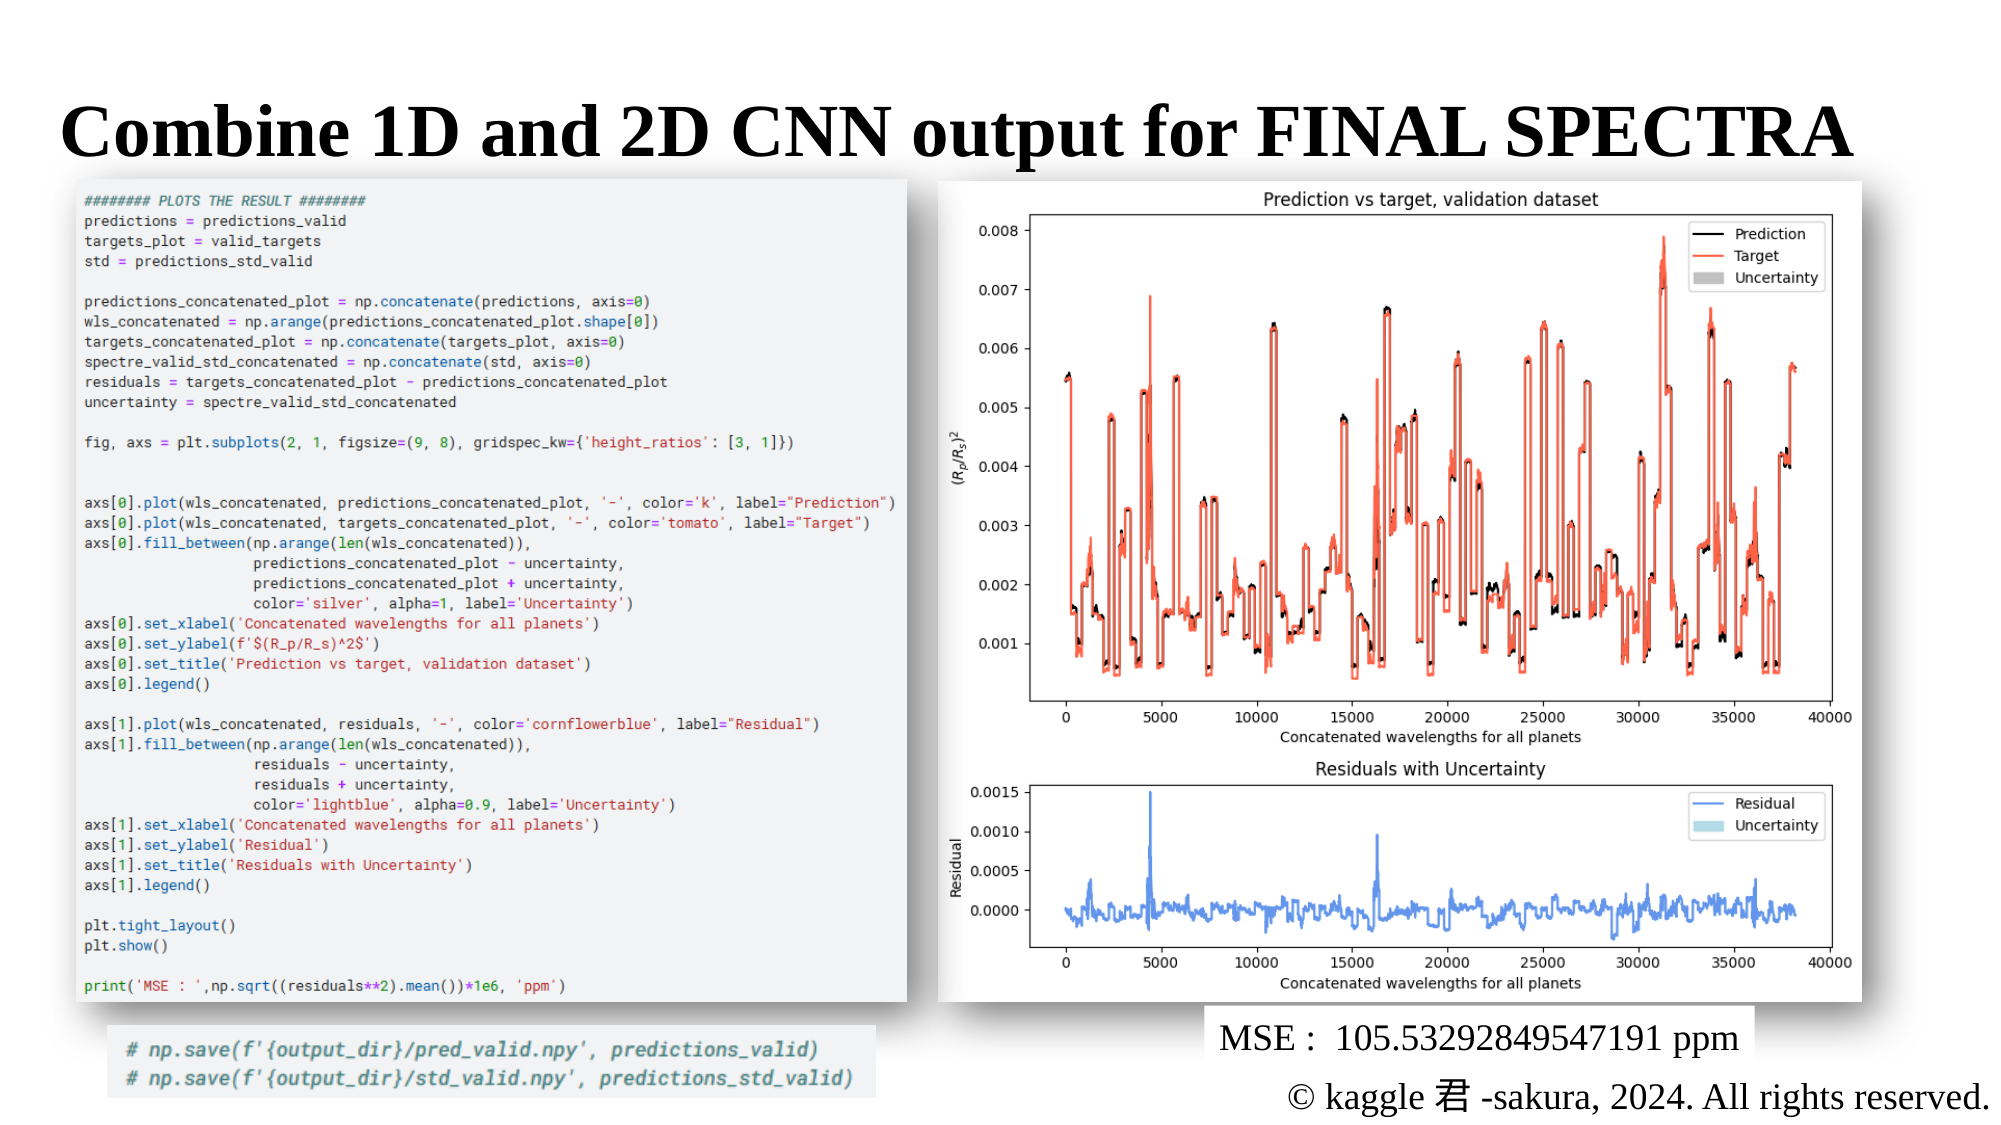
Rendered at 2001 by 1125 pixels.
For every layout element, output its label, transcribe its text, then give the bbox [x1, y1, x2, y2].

text_box MSE : 105.53292849547191 ppm [1204, 1005, 1755, 1066]
text_box Combine 1D and 2D CNN output for FINAL SPECTRA [44, 73, 2000, 179]
picture [106, 1024, 877, 1098]
text_box © kaggle君-sakura, 2024. All rights reserved. [1272, 1064, 2000, 1125]
picture [937, 180, 1862, 1003]
picture [76, 179, 907, 1003]
